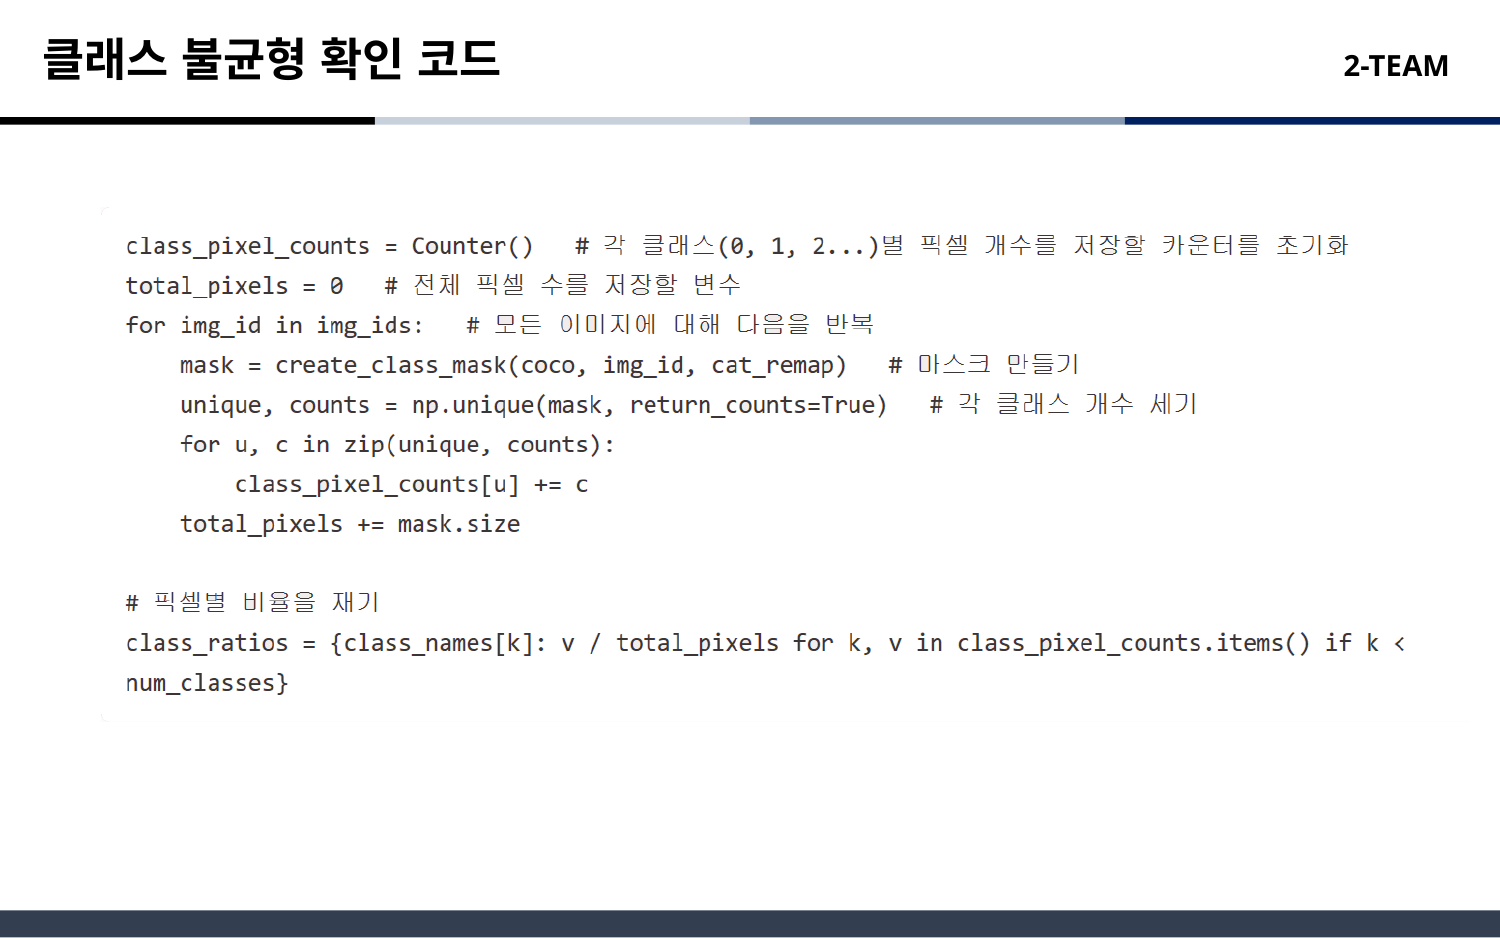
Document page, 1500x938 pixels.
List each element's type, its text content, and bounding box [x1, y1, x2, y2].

text_box 클래스 불균형 확인 코드 [28, 23, 868, 107]
picture [100, 207, 1470, 722]
